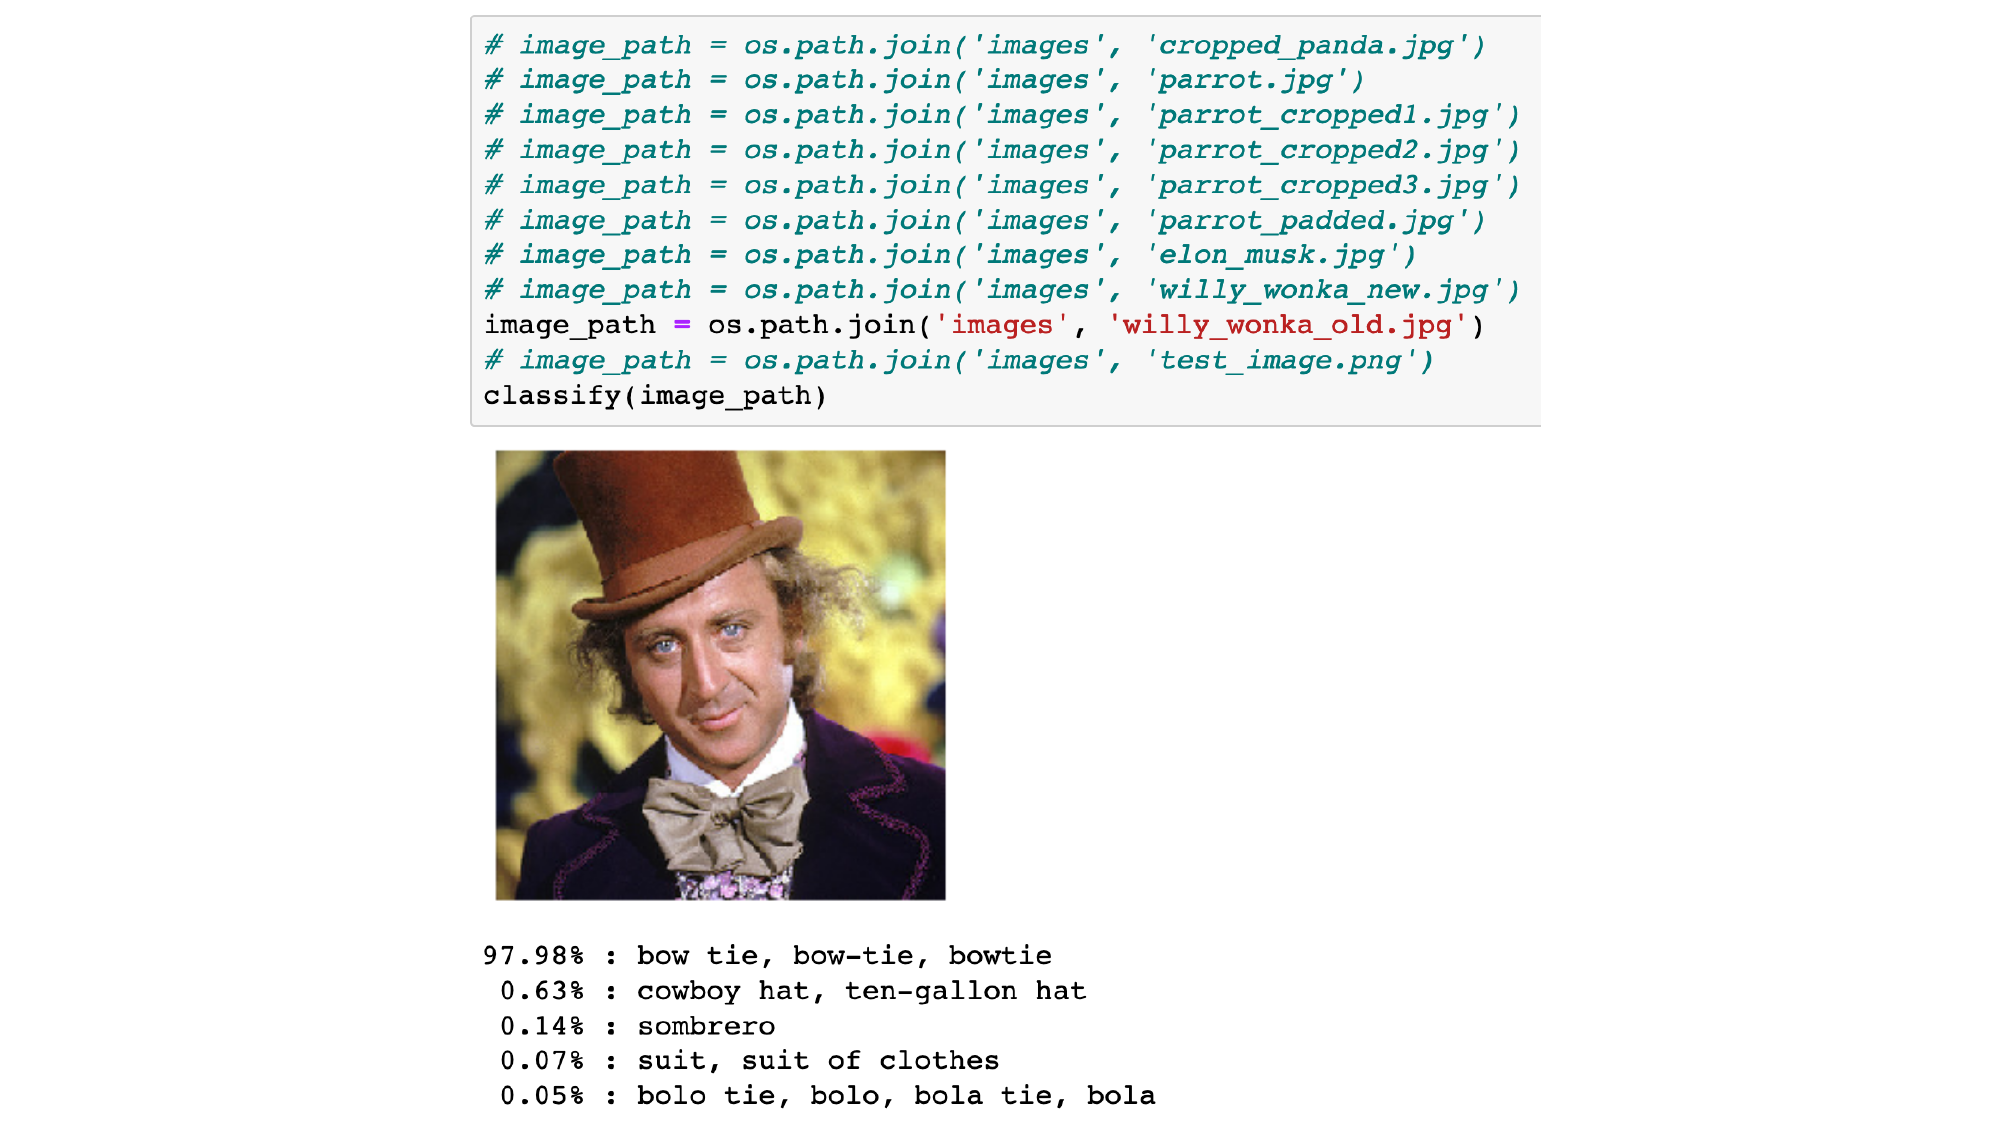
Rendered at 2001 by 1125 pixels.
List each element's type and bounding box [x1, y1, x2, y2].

picture [456, 0, 1541, 1125]
